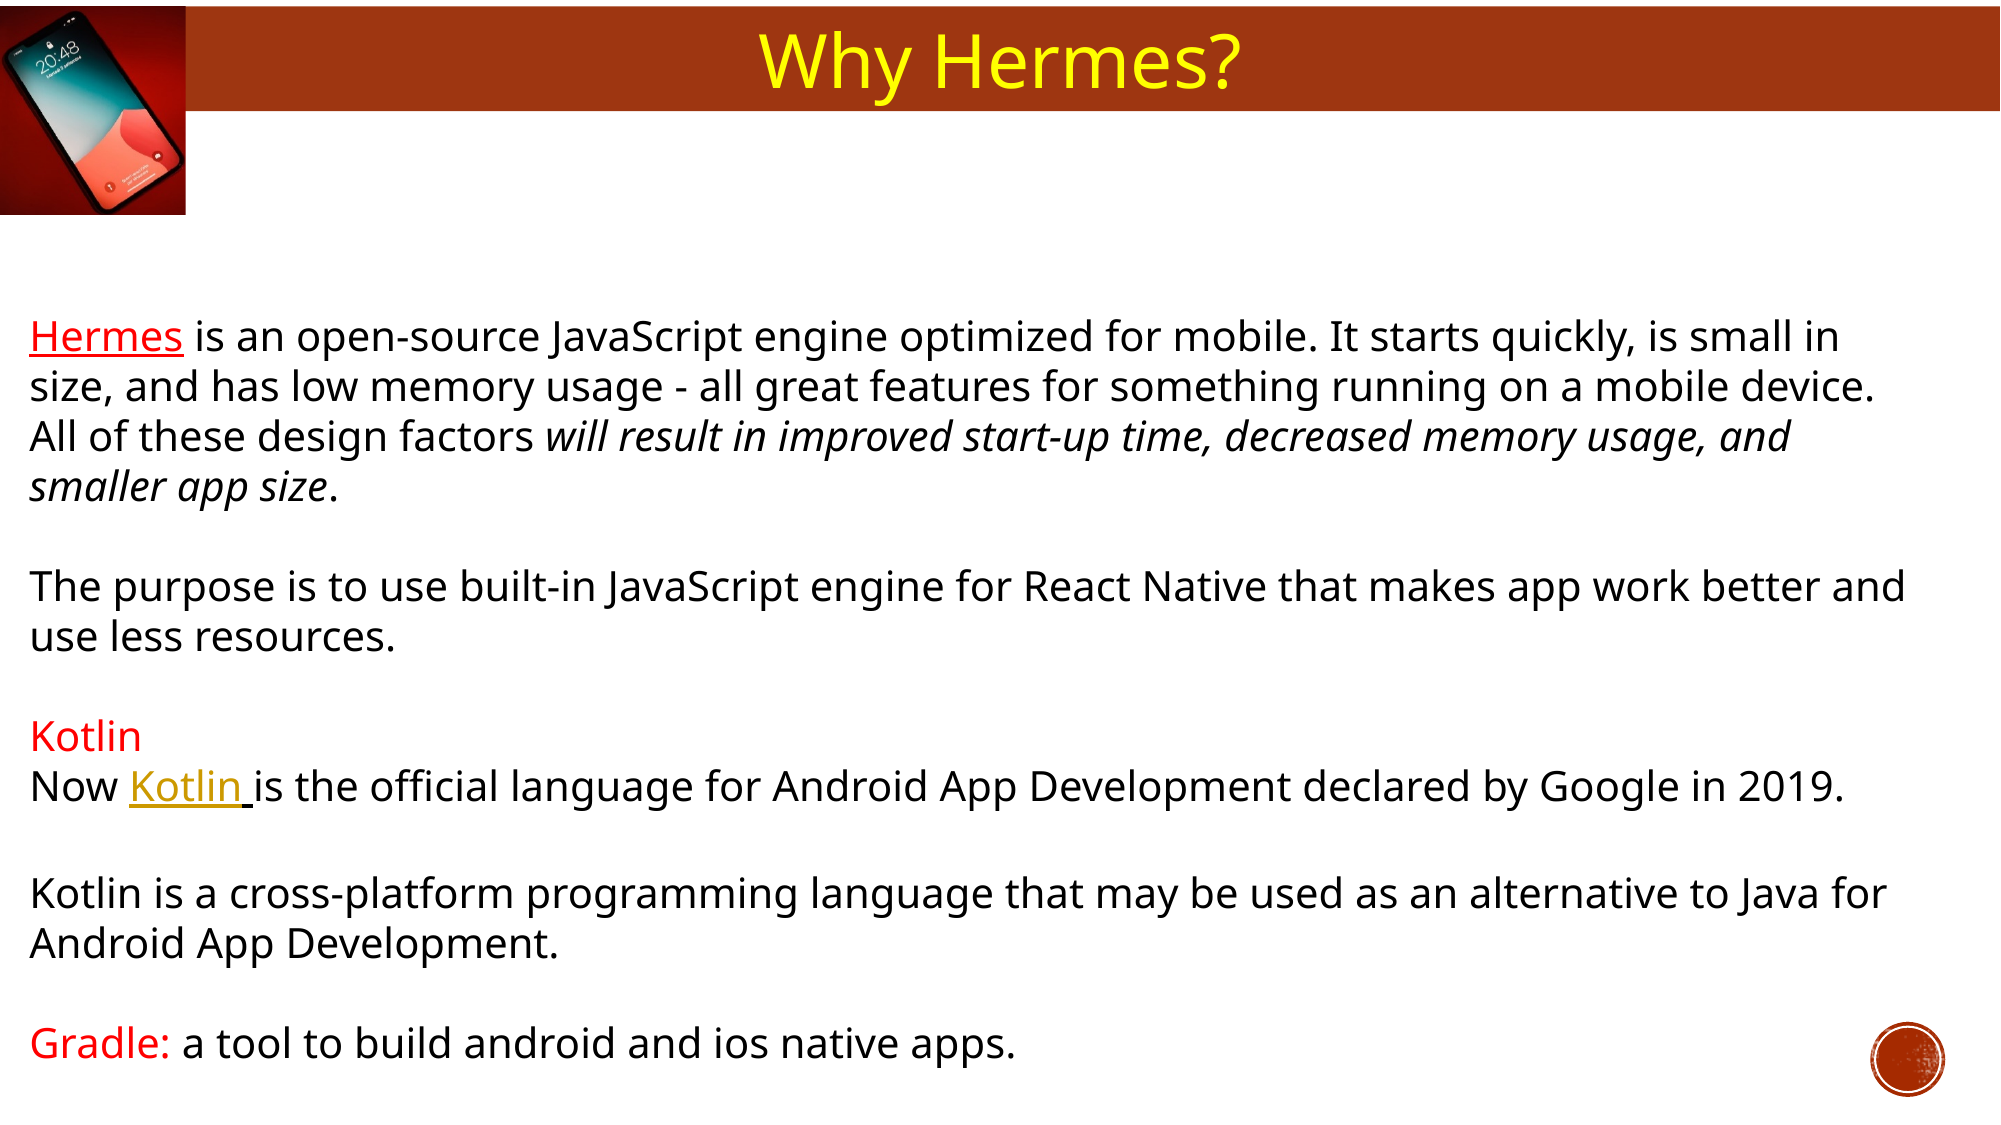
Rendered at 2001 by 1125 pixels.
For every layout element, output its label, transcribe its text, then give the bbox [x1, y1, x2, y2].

text_box Why Hermes? [186, 6, 2000, 112]
text_box Hermes is an open-source JavaScript engine optimized for mobile. It starts quickly, is small in size, and has low memory usage - all great features for something running on a mobile device. All of these design factors will result in improved start-up time, decreased memory usage, and smaller app size. The purpose is to use built-in JavaScript engine for React Native that makes app work better and use less resources. Kotlin Now Kotlin is the official language for Android App Development declared by Google in 2019. Kotlin is a cross-platform programming language that may be used as an alternative to Java for Android App Development. Gradle: a tool to build android and ios native apps. [14, 302, 1936, 1074]
picture [0, 6, 186, 215]
